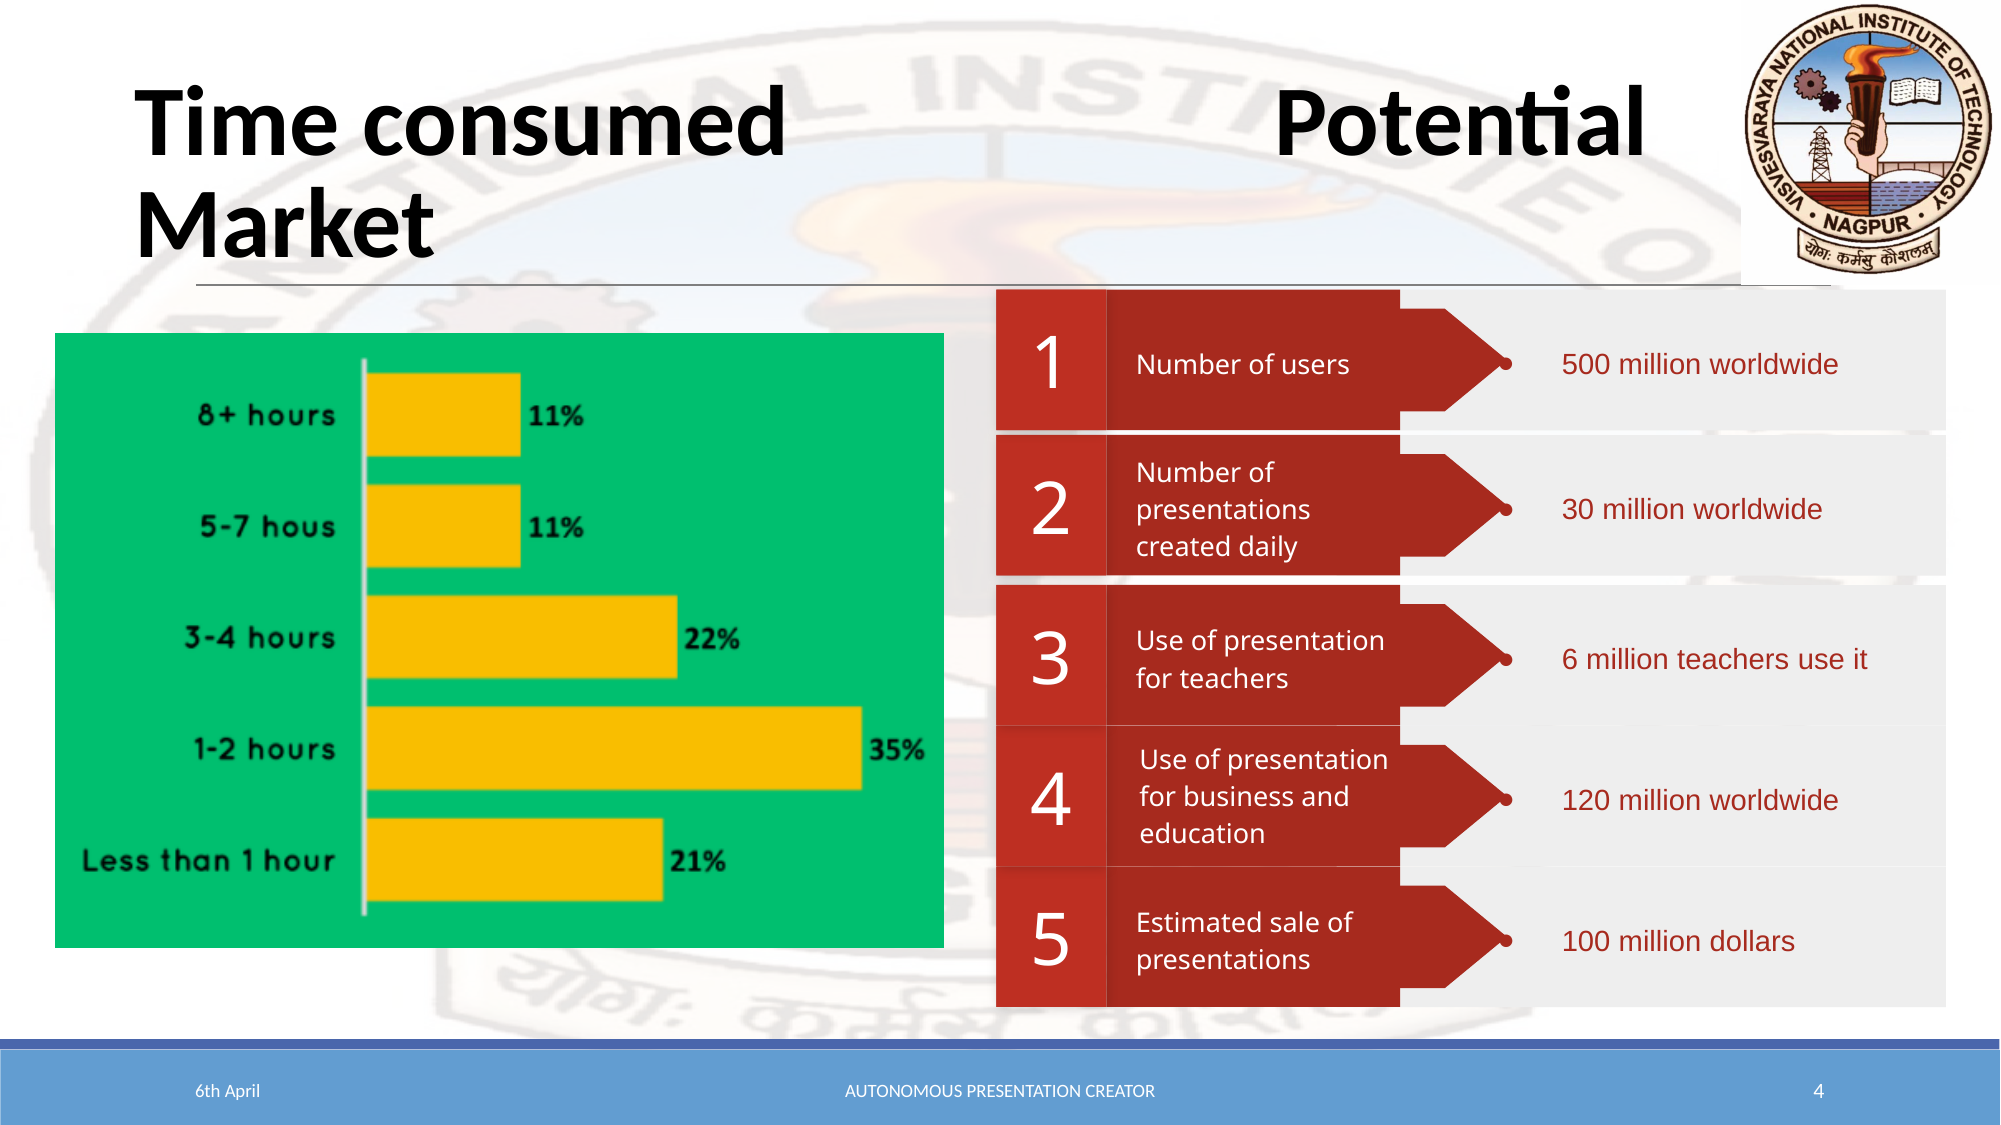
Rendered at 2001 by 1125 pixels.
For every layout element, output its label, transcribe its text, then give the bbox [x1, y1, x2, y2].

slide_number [180, 1059, 586, 1120]
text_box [996, 584, 1947, 726]
slide_number ‹#› [1624, 1059, 1840, 1120]
title Time consumed Potential Market [119, 47, 1735, 285]
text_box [996, 289, 1947, 431]
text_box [996, 873, 1947, 1008]
picture [55, 333, 944, 948]
picture [1740, 0, 2000, 286]
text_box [996, 732, 1947, 867]
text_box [996, 437, 1947, 576]
footer AUTONOMOUS PRESENTATION CREATOR [604, 1059, 1396, 1120]
